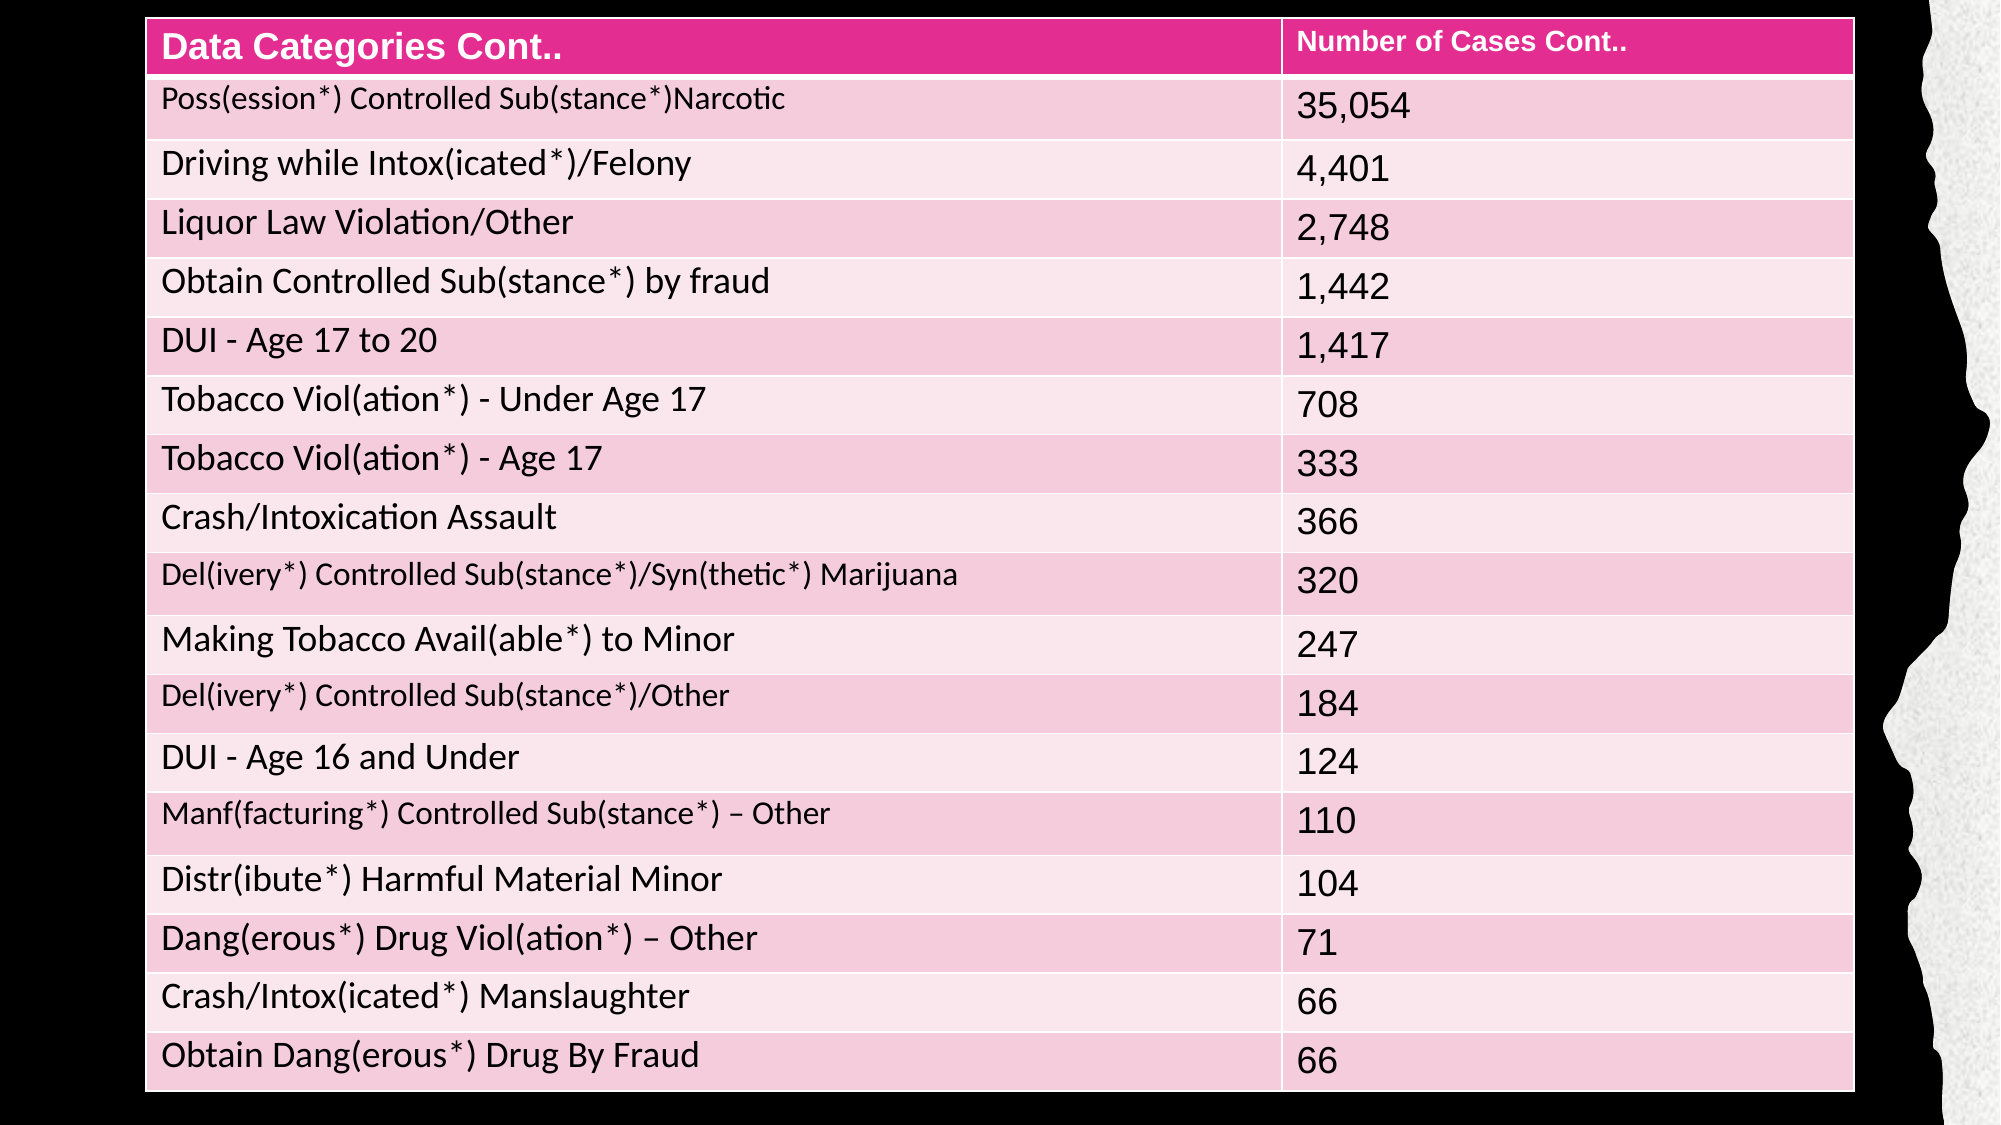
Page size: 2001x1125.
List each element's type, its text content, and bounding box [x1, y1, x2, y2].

table_cell Dang(erous*) Drug Viol(ation*) – Other [147, 915, 1281, 972]
table_cell Del(ivery*) Controlled Sub(stance*)/Other [147, 675, 1281, 733]
text_box [0, 0, 1878, 1125]
table_cell Manf(facturing*) Controlled Sub(stance*) – Other [147, 793, 1281, 855]
table_cell 333 [1283, 435, 1853, 493]
table_cell 124 [1283, 734, 1853, 791]
table_cell Obtain Controlled Sub(stance*) by fraud [147, 259, 1281, 316]
table_cell 66 [1283, 1033, 1853, 1090]
table_cell 2,748 [1283, 200, 1853, 257]
table_cell Del(ivery*) Controlled Sub(stance*)/Syn(thetic*) Marijuana [147, 553, 1281, 615]
table_header Number of Cases Cont.. [1283, 19, 1853, 74]
table_cell 1,417 [1283, 318, 1853, 375]
table_cell 35,054 [1283, 80, 1853, 139]
table_cell 1,442 [1283, 259, 1853, 316]
table_cell Crash/Intox(icated*) Manslaughter [147, 974, 1281, 1031]
table_cell Driving while Intox(icated*)/Felony [147, 141, 1281, 198]
table_cell 184 [1283, 675, 1853, 733]
table_cell Obtain Dang(erous*) Drug By Fraud [147, 1033, 1281, 1090]
table_cell Tobacco Viol(ation*) - Under Age 17 [147, 377, 1281, 434]
table_cell DUI - Age 17 to 20 [147, 318, 1281, 375]
table_cell 71 [1283, 915, 1853, 972]
table_cell Liquor Law Violation/Other [147, 200, 1281, 257]
table_header Data Categories Cont.. [147, 19, 1281, 74]
table_cell 366 [1283, 494, 1853, 552]
table_cell 247 [1283, 616, 1853, 674]
table_cell 66 [1283, 974, 1853, 1031]
table_cell 4,401 [1283, 141, 1853, 198]
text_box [1882, 0, 2000, 1125]
table_cell Making Tobacco Avail(able*) to Minor [147, 616, 1281, 674]
table_cell Poss(ession*) Controlled Sub(stance*)Narcotic [147, 80, 1281, 139]
table_cell DUI - Age 16 and Under [147, 734, 1281, 791]
table_cell Crash/Intoxication Assault [147, 494, 1281, 552]
table_cell 320 [1283, 553, 1853, 615]
table_cell Tobacco Viol(ation*) - Age 17 [147, 435, 1281, 493]
table_cell 708 [1283, 377, 1853, 434]
table_cell 104 [1283, 856, 1853, 913]
table_cell Distr(ibute*) Harmful Material Minor [147, 856, 1281, 913]
table_cell 110 [1283, 793, 1853, 855]
